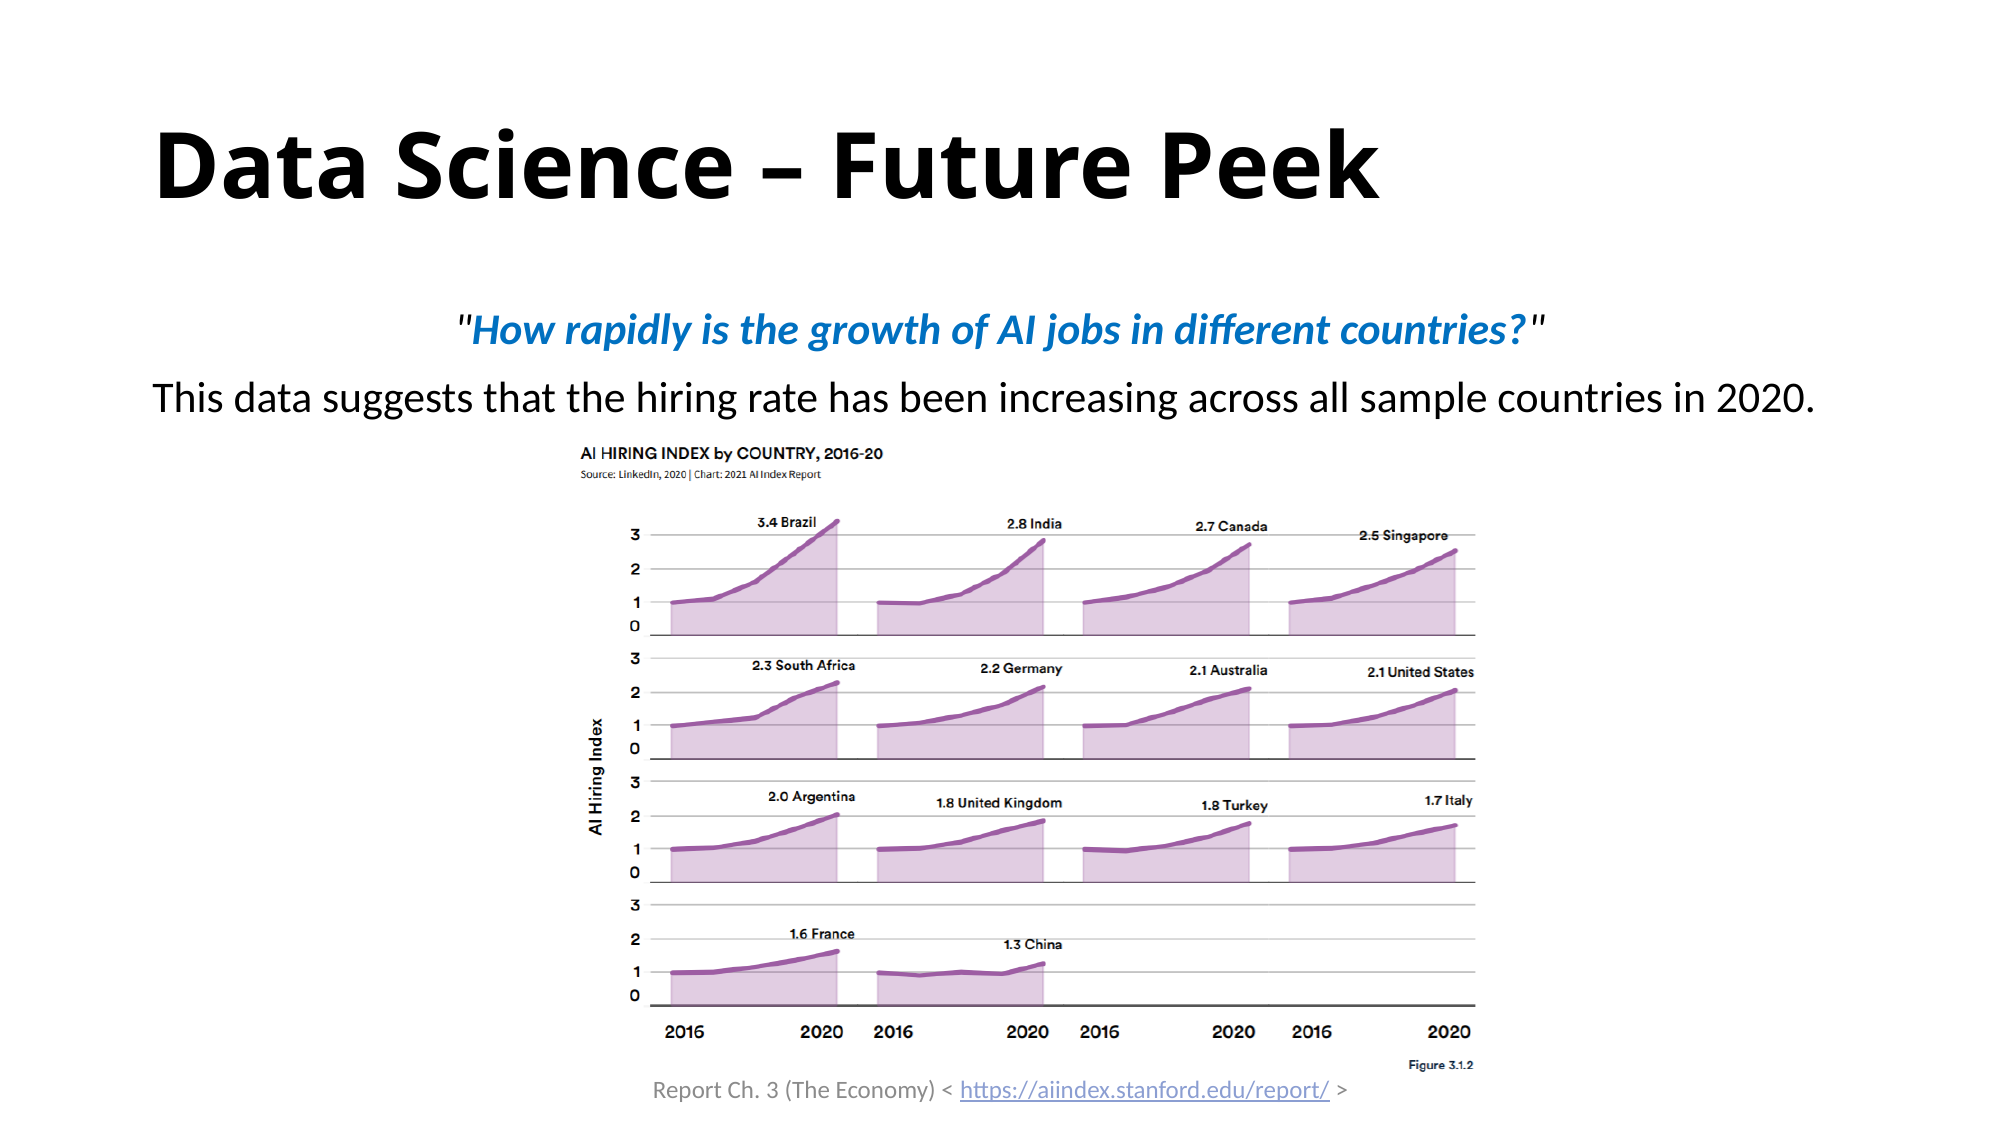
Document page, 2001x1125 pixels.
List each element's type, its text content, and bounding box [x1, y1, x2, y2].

picture [566, 435, 1489, 1078]
footer Report Ch. 3 (The Economy) < https://aiindex.stanford.edu/report/ >​ [10, 1060, 1991, 1117]
title Data Science – Future Peek [137, 59, 1863, 277]
list "How rapidly is the growth of AI jobs in different countries?" This data suggests that the hiring rate has been increasing across all sample countries in 2020. [137, 299, 1863, 1013]
